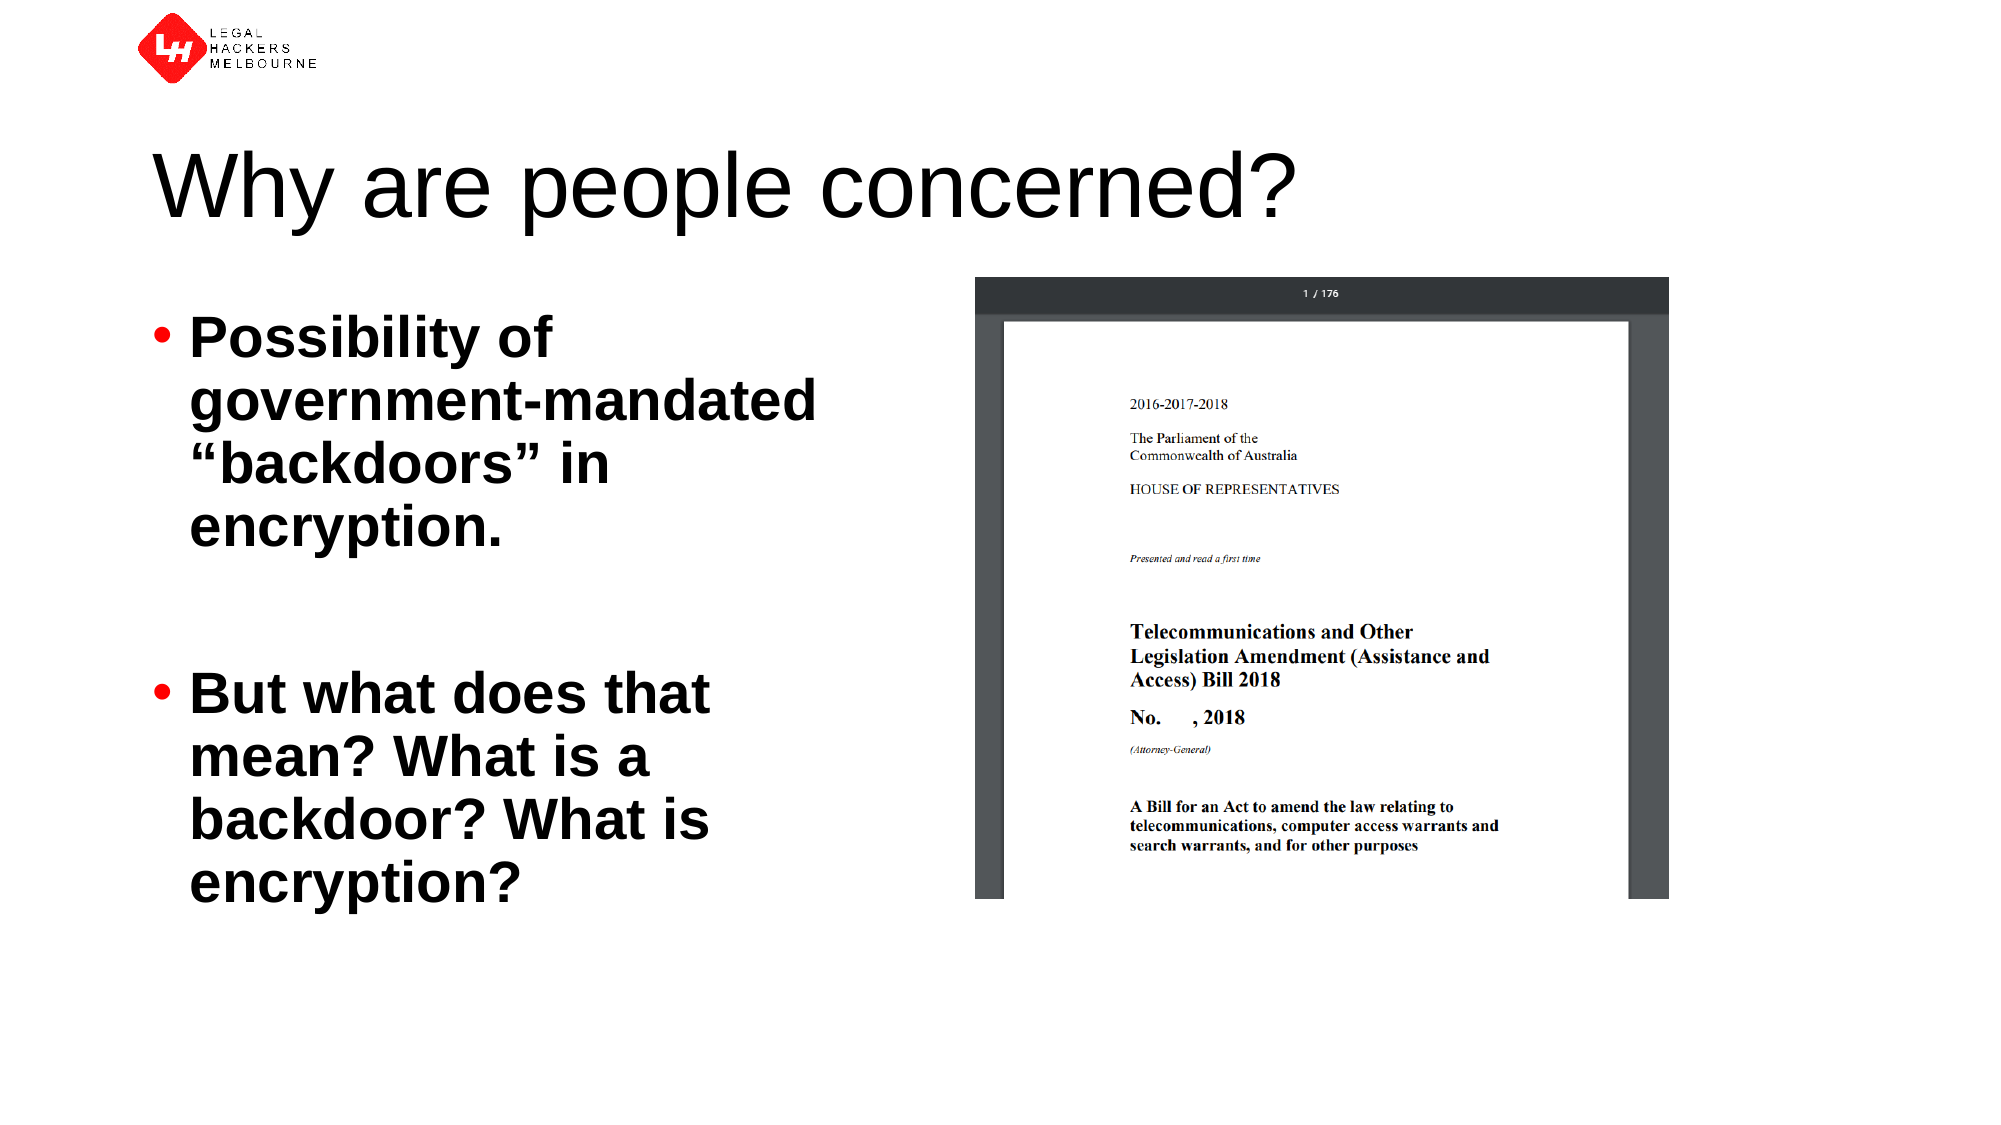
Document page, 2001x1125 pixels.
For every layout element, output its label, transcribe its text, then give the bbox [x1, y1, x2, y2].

list Possibility of government-mandated “backdoors” in encryption. But what does that mean? What is a backdoor? What is encryption? [137, 299, 858, 1014]
title Why are people concerned? [137, 97, 1903, 278]
picture [975, 277, 1669, 899]
picture [137, 12, 324, 84]
